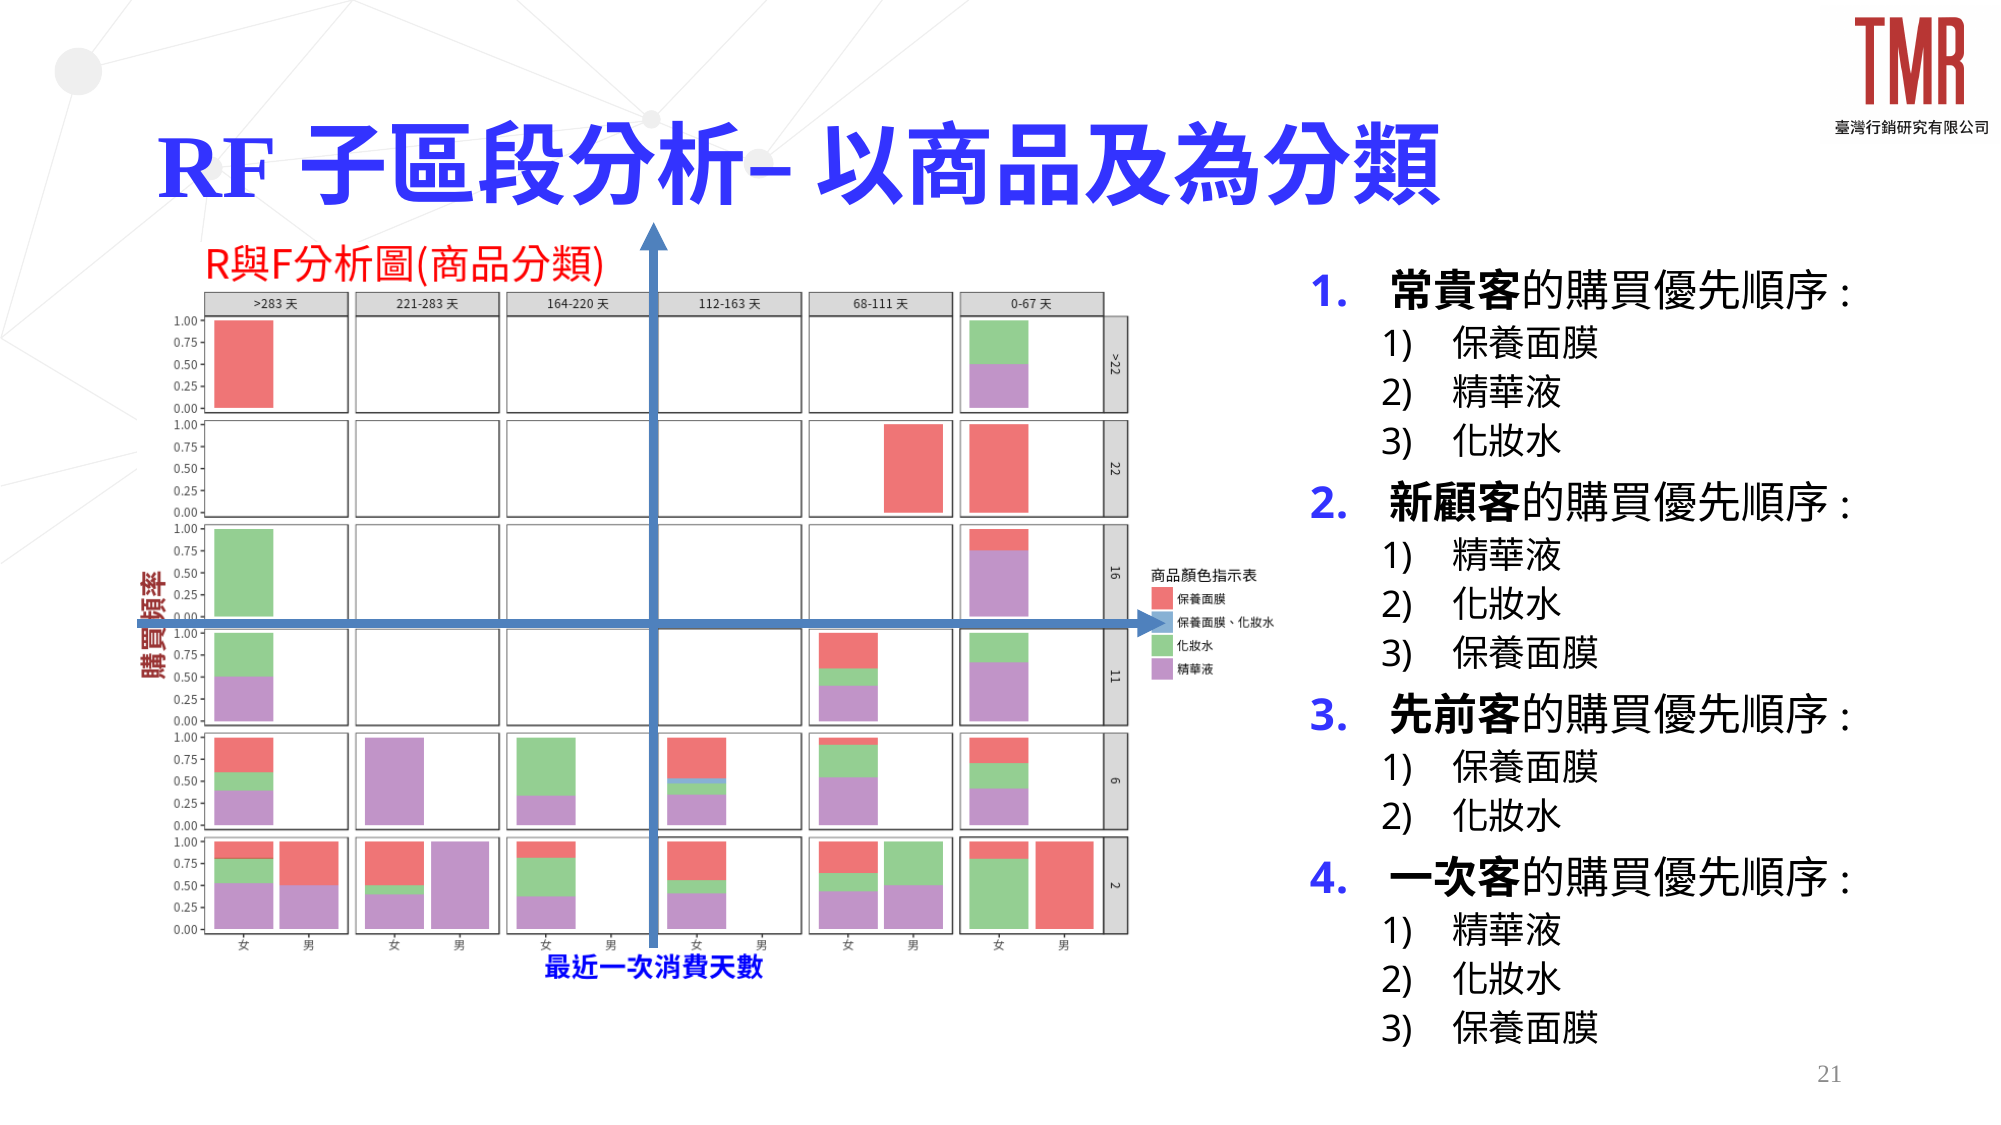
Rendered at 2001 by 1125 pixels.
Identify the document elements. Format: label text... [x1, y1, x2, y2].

slide_number 21 [1412, 1042, 1863, 1103]
picture [0, 0, 2000, 1125]
title RF子區段分析– 以商品及為分類 [137, 59, 1863, 258]
list 常貴客的購買優先順序: 保養面膜 精華液 化妝水 新顧客的購買優先順序: 精華液 化妝水 保養面膜 先前客的購買優先順序: 保養面膜 化妝水 一次客的購買優先順序: 精華液 化妝水 保養面膜 [1289, 258, 1946, 1062]
